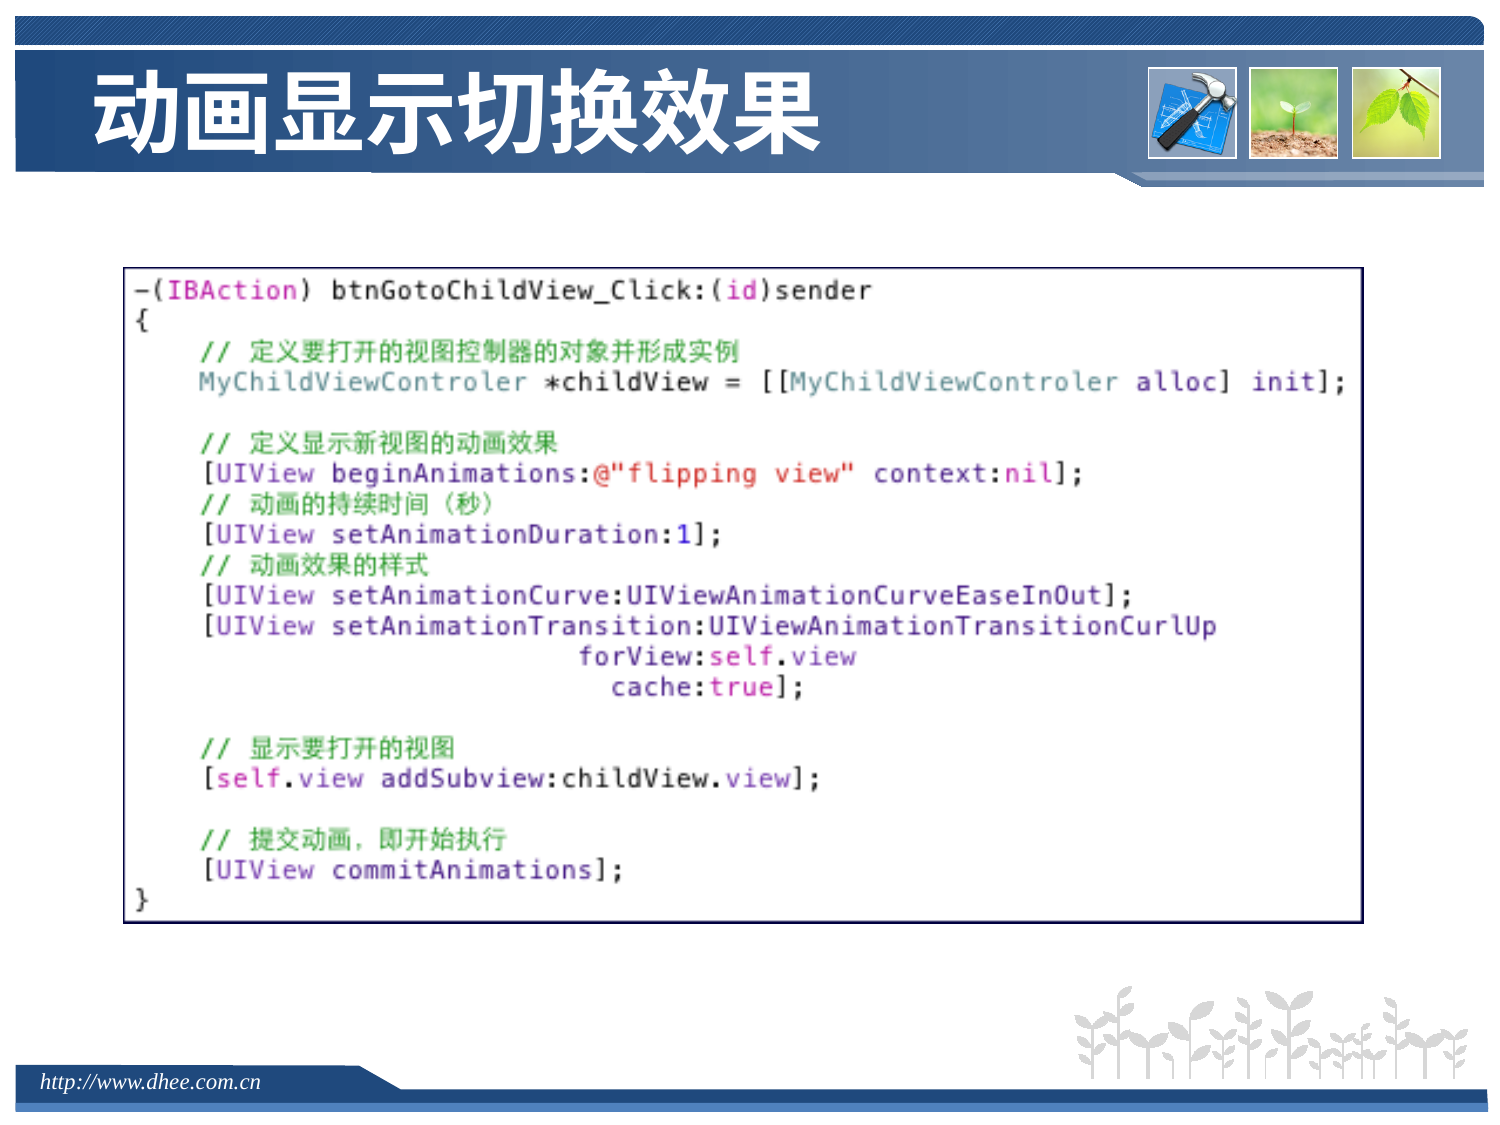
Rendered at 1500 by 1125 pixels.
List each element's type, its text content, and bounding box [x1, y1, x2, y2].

picture [1353, 69, 1439, 157]
picture [1150, 69, 1239, 158]
picture [123, 266, 1365, 924]
picture [1251, 69, 1337, 157]
title 动画显示切换效果 [75, 39, 1138, 182]
